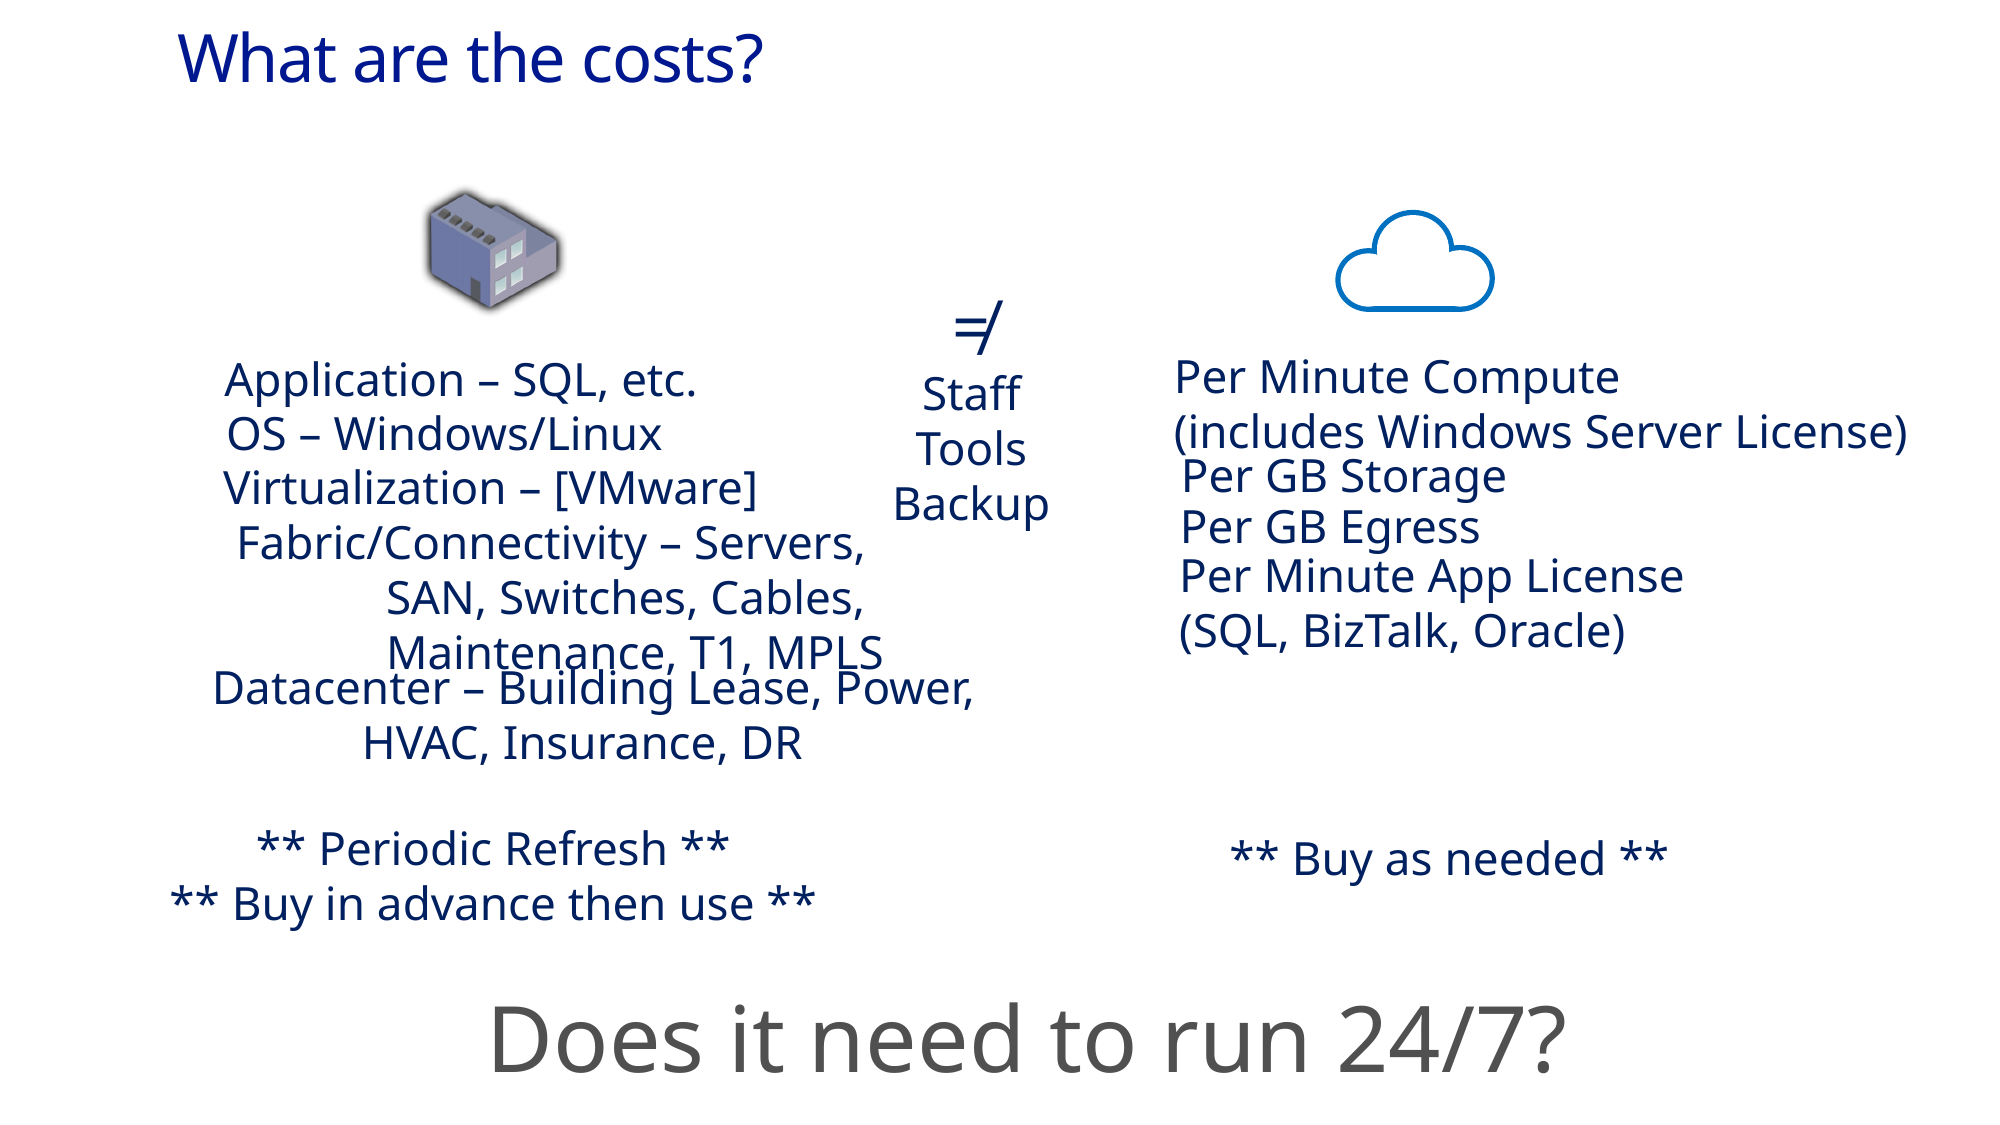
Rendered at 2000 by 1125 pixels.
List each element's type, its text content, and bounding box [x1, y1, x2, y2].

text_box Application – SQL, etc. [209, 342, 713, 413]
text_box Per Minute Compute (includes Windows Server License) [1159, 340, 1923, 466]
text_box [1341, 215, 1489, 306]
text_box ** Periodic Refresh ** ** Buy in advance then use ** [154, 812, 833, 937]
text_box Per GB Egress [1165, 490, 1496, 538]
text_box Does it need to run 24/7? [471, 973, 1584, 1099]
picture [419, 183, 568, 318]
text_box Datacenter – Building Lease, Power, HVAC, Insurance, DR [197, 651, 990, 777]
text_box Per GB Storage [1165, 439, 1522, 509]
text_box ≠ Staff Tools Backup [877, 277, 1066, 538]
text_box Virtualization – [VMware] [208, 451, 774, 522]
text_box Fabric/Connectivity – Servers, SAN, Switches, Cables, Maintenance, T1, MPLS [221, 506, 900, 651]
text_box Per Minute App License (SQL, BizTalk, Oracle) [1164, 538, 1712, 664]
text_box ** Buy as needed ** [1214, 822, 1685, 892]
text_box OS – Windows/Linux [211, 397, 678, 451]
title What are the costs? [124, 0, 2000, 106]
